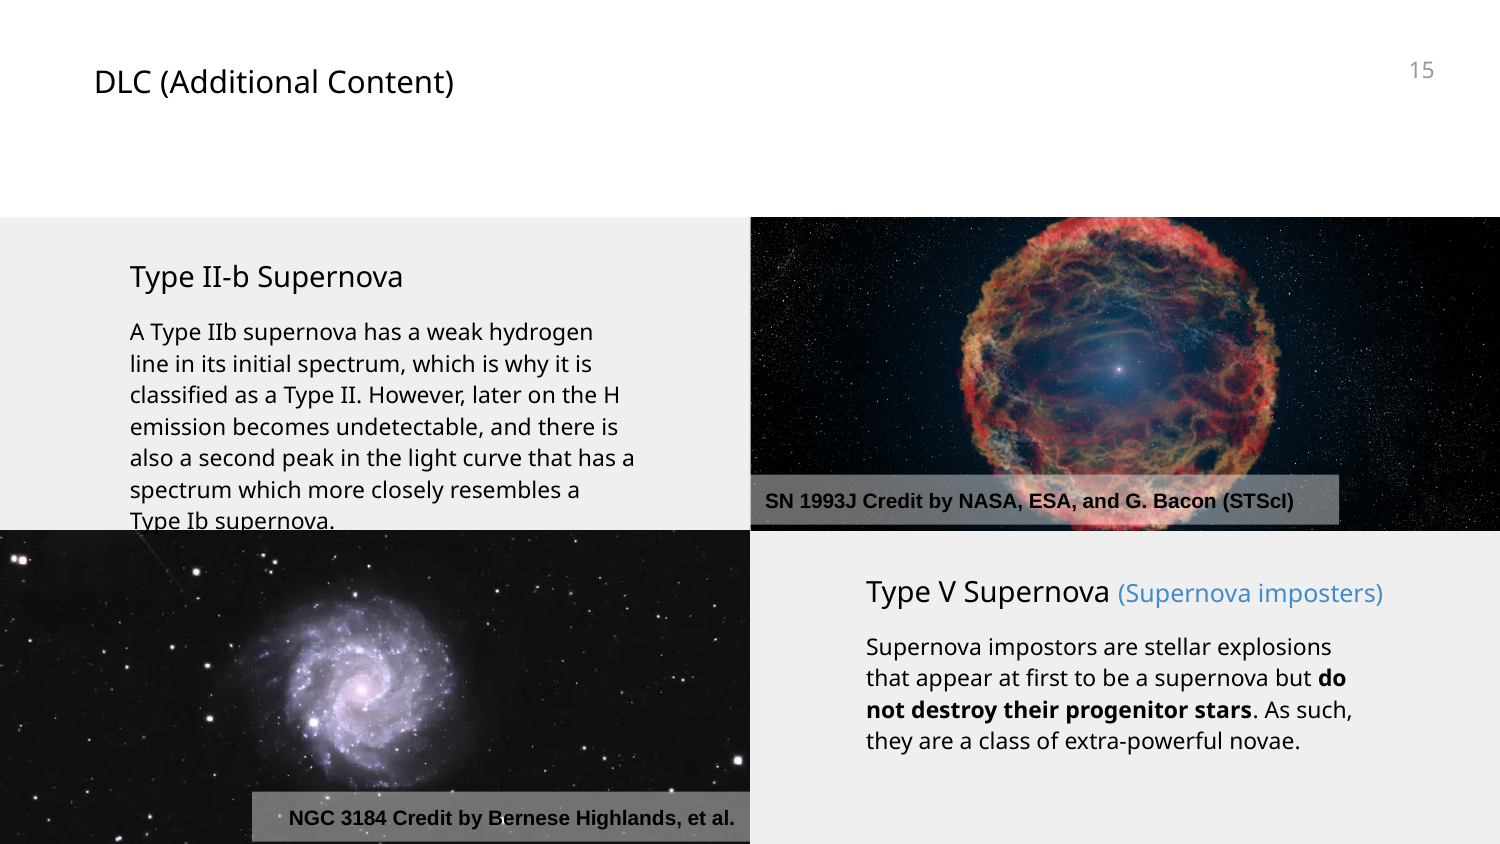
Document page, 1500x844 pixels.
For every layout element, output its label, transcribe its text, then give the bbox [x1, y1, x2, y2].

text_box Supernova impostors are stellar explosions that appear at first to be a supernova but do not destroy their progenitor stars. As such, they are a class of extra-powerful novae. [865, 628, 1387, 788]
picture [0, 216, 1500, 844]
subtitle DLC (Additional Content) [78, 47, 669, 103]
text_box Type V Supernova (Supernova imposters) [866, 573, 1500, 631]
text_box Type II-b Supernova [129, 258, 511, 300]
slide_number ‹#› [1392, 41, 1450, 71]
text_box A Type IIb supernova has a weak hydrogen line in its initial spectrum, which is why it is classified as a Type II. However, later on the H emission becomes undetectable, and there is also a second peak in the light curve that has a spectrum which more closely resembles a Type Ib supernova. [129, 313, 667, 457]
